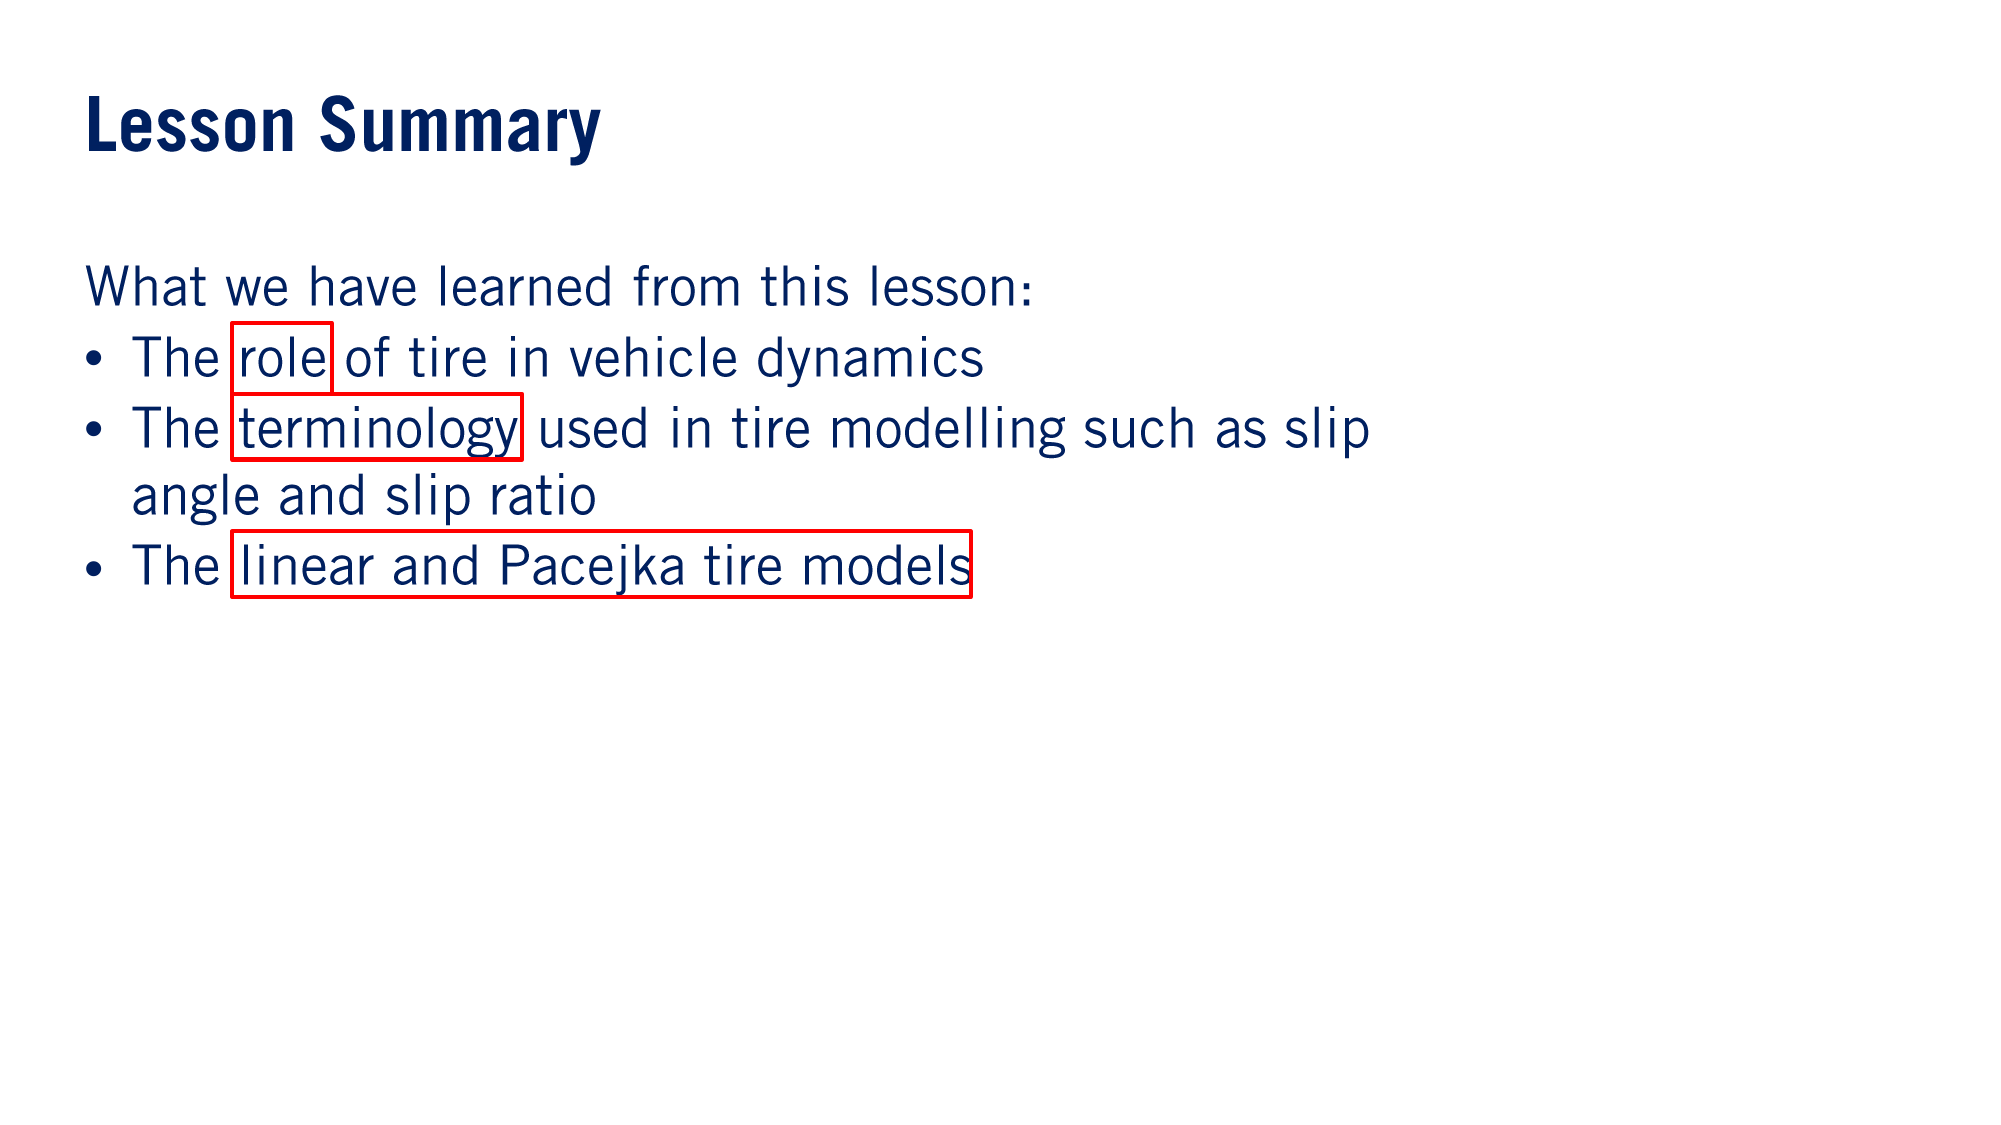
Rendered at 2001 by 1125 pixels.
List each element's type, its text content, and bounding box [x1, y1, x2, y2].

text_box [130, 531, 998, 598]
text_box [84, 77, 658, 168]
text_box • • • [82, 533, 106, 599]
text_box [84, 251, 1413, 527]
